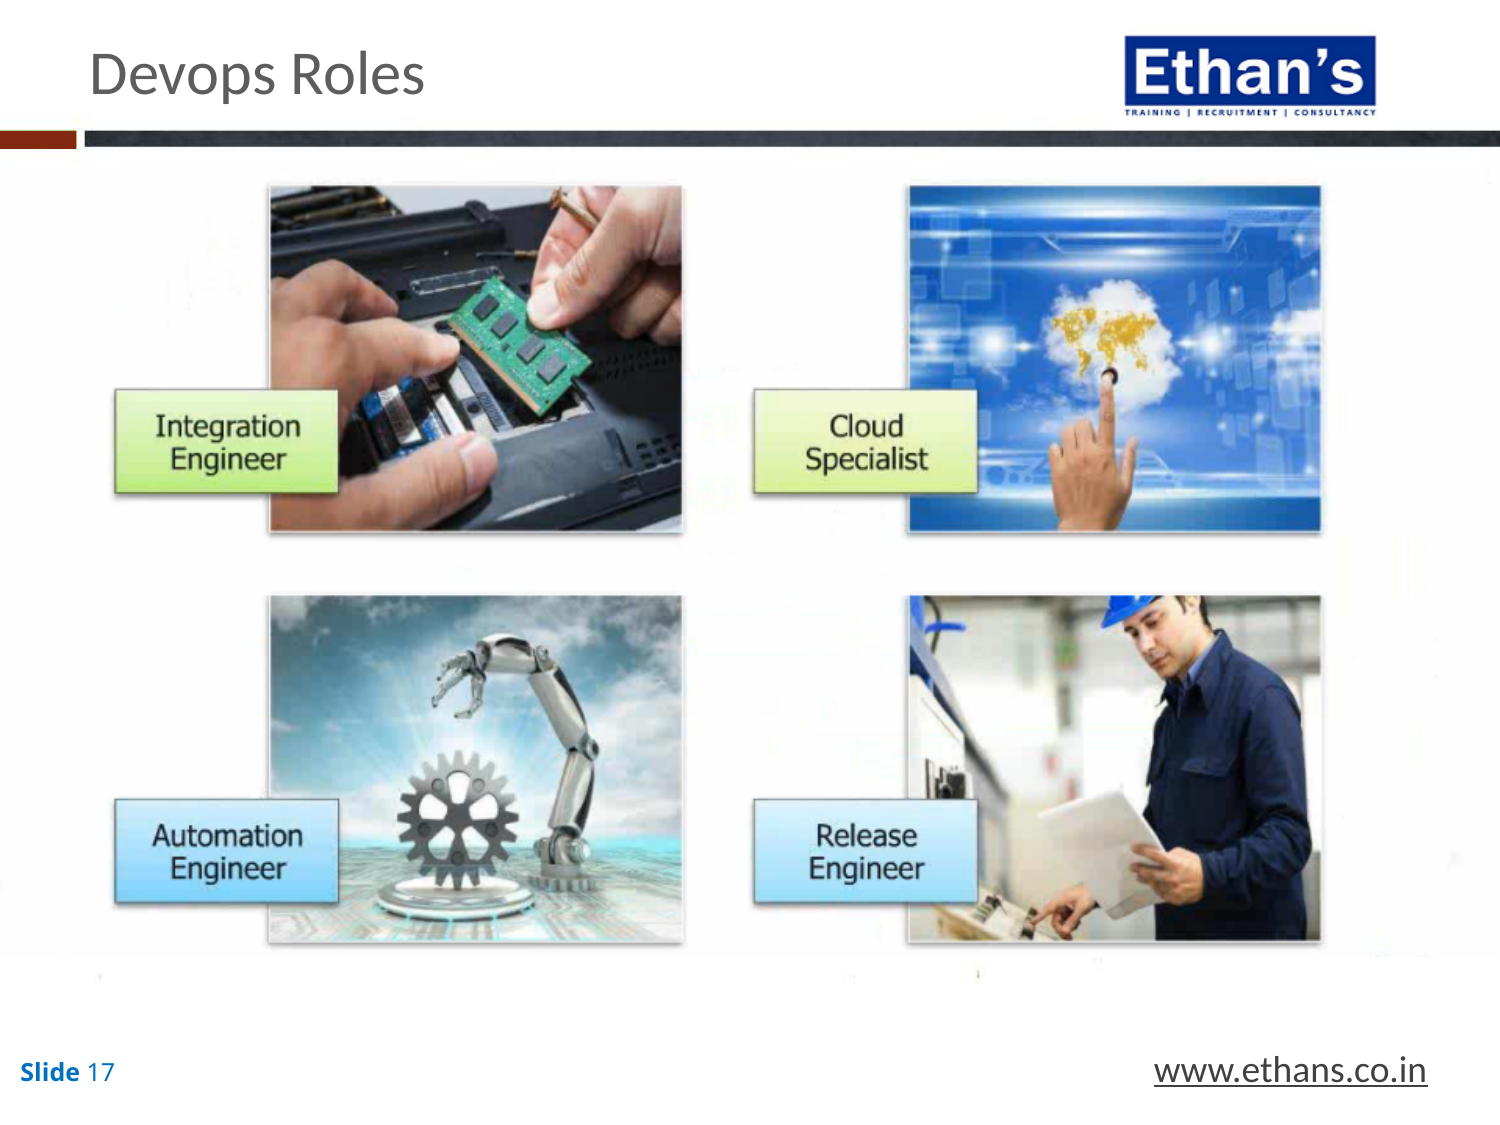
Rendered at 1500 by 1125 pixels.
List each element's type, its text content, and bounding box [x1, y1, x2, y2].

picture [0, 0, 1500, 1125]
text_box Devops Roles [75, 24, 1100, 115]
